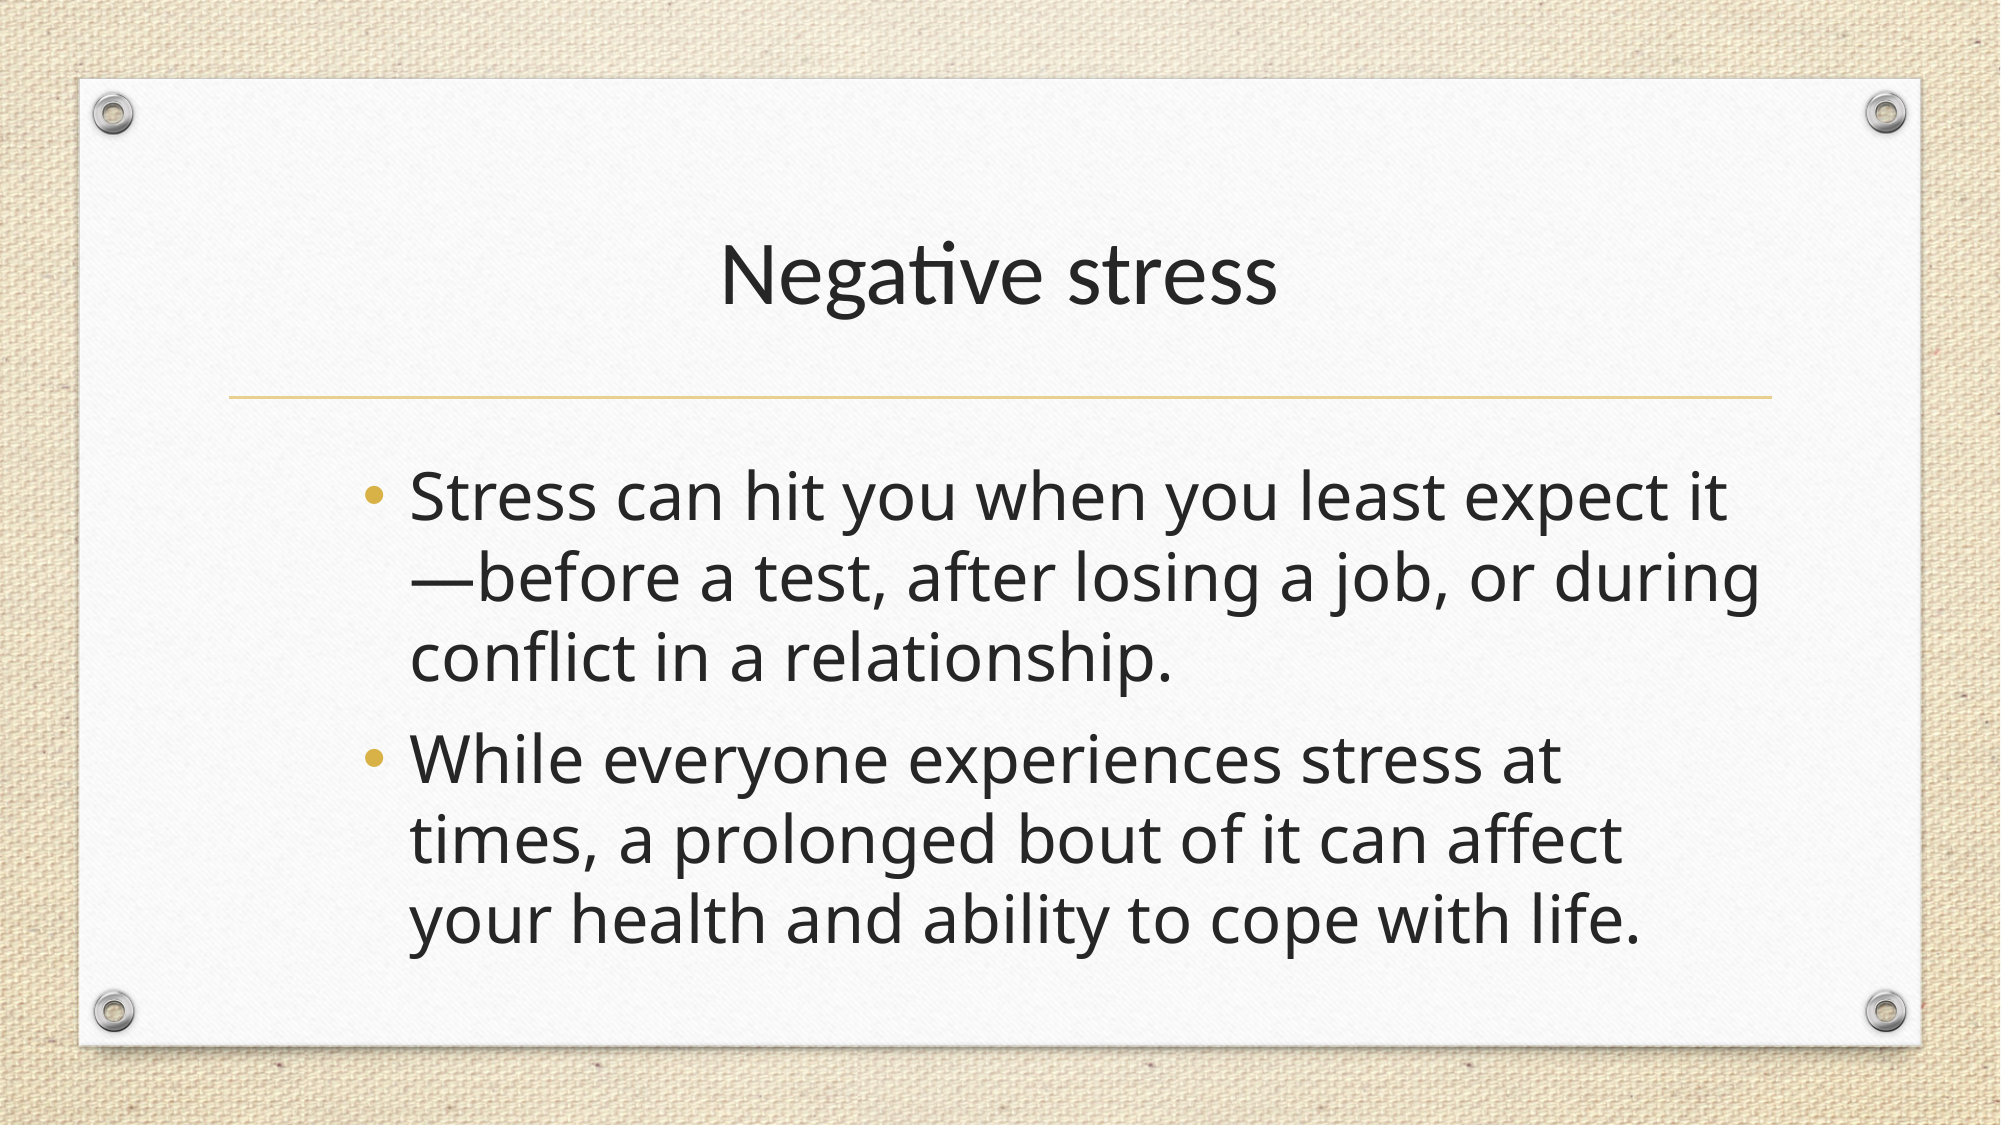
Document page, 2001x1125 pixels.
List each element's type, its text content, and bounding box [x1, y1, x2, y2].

title Negative stress [212, 161, 1788, 375]
picture [0, 0, 2001, 1125]
list Stress can hit you when you least expect it—before a test, after losing a job, or during conflict in a relationship. While everyone experiences stress at times, a prolonged bout of it can affect your health and ability to cope with life. [347, 446, 1788, 992]
